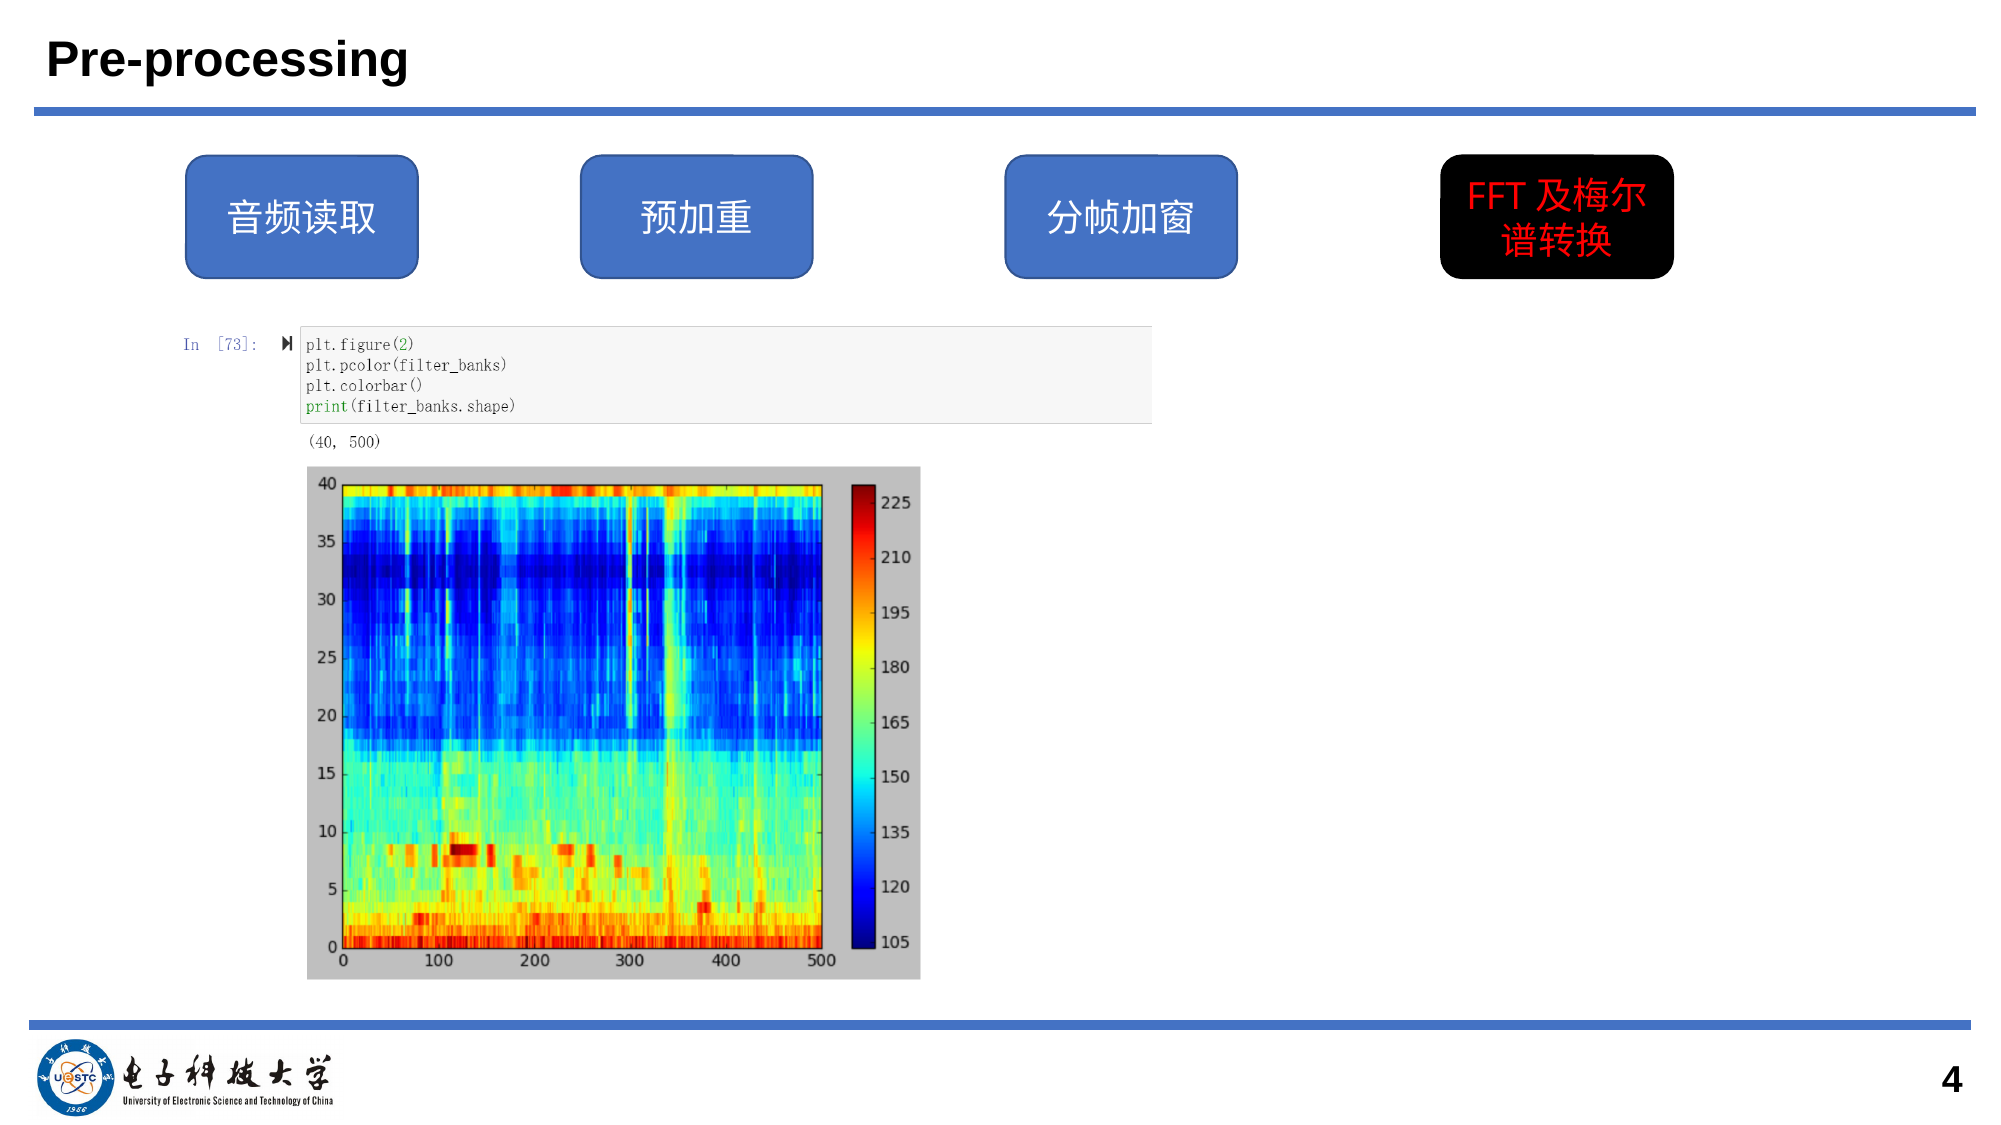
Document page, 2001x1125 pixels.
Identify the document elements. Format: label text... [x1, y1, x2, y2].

picture [28, 1035, 344, 1120]
picture [154, 314, 1152, 987]
text_box 分帧加窗 [1004, 154, 1239, 280]
text_box 4 [1927, 1047, 1972, 1108]
text_box 预加重 [579, 154, 814, 280]
text_box 音频读取 [184, 154, 419, 280]
text_box FFT及梅尔谱转换 [1440, 154, 1675, 280]
text_box Pre-processing [31, 19, 1348, 95]
